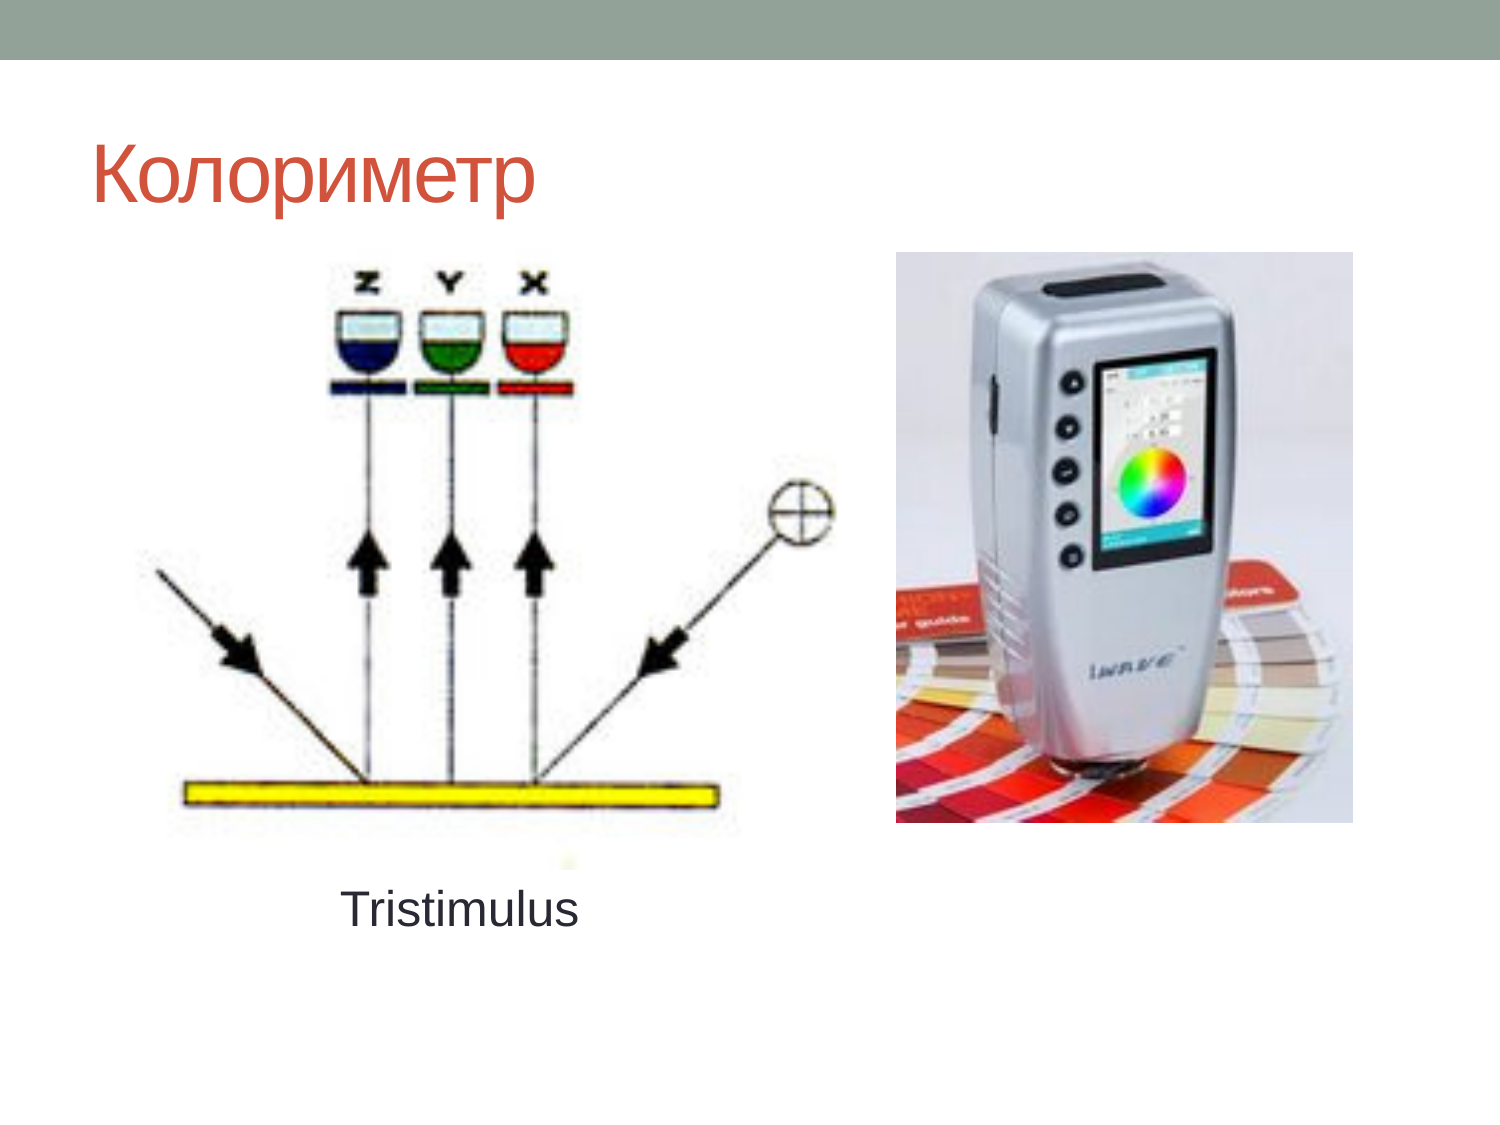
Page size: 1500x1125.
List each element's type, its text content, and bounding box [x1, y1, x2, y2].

picture [73, 233, 869, 870]
title Колориметр [75, 87, 1425, 250]
picture [896, 252, 1353, 823]
list Tristimulus [324, 869, 1376, 965]
